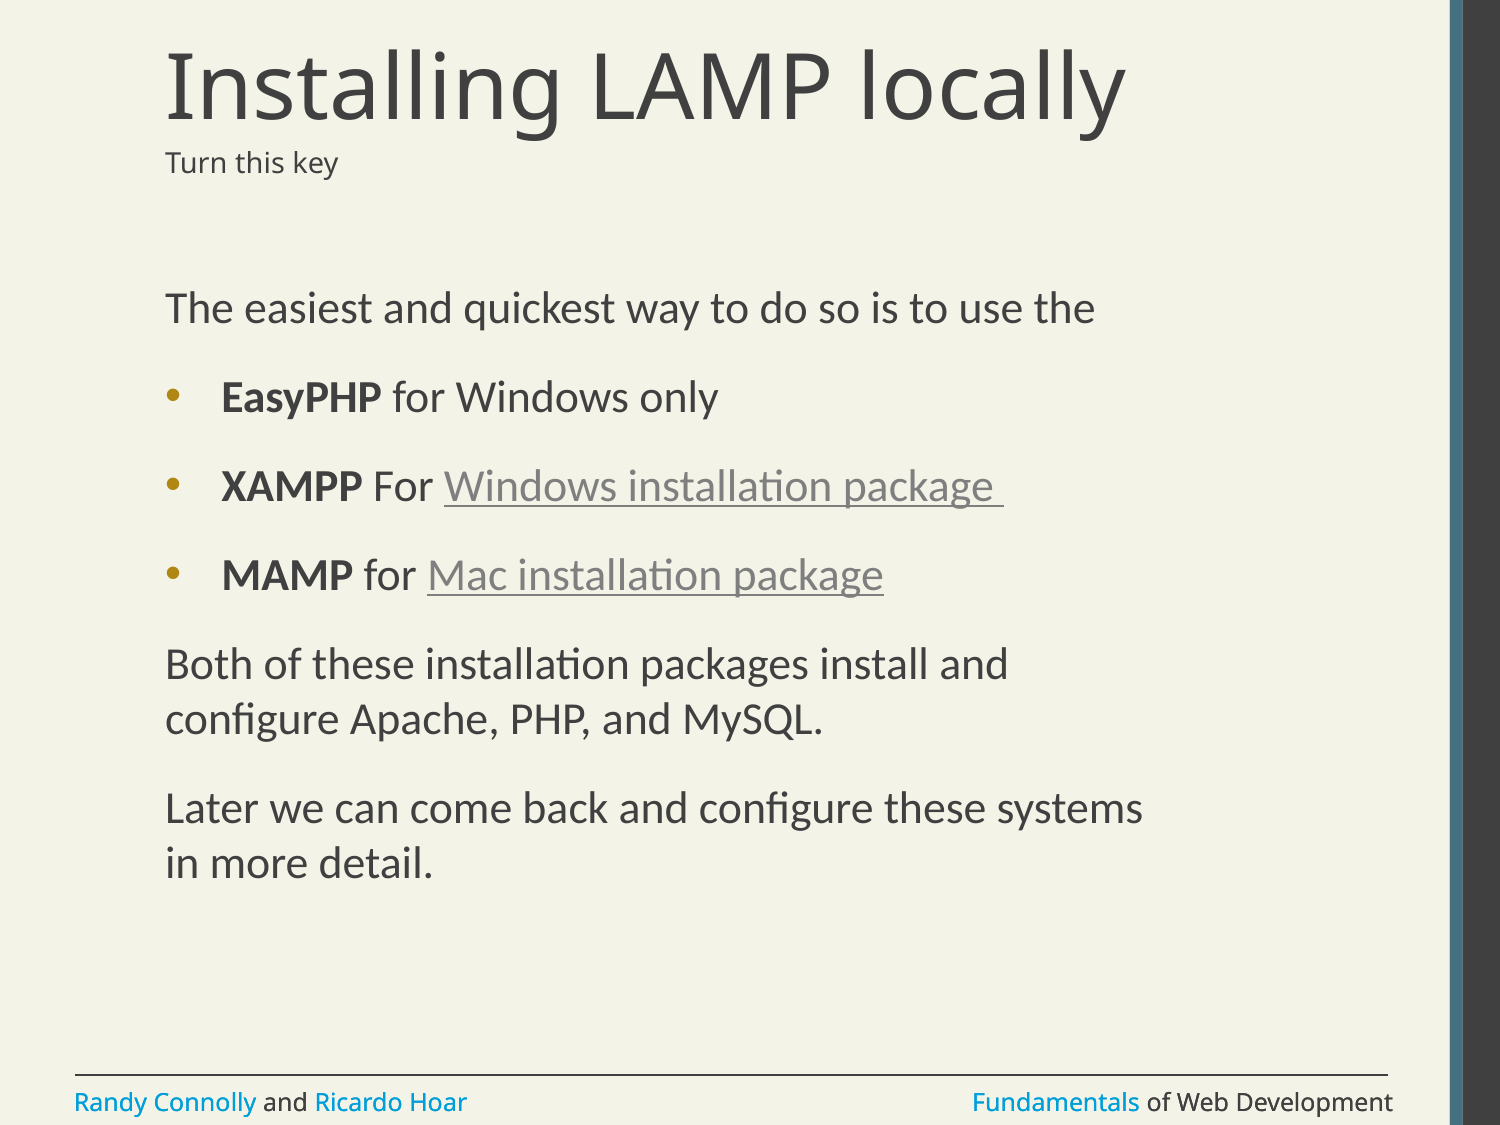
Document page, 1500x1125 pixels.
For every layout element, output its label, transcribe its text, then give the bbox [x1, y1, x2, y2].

list Turn this key [150, 137, 1200, 188]
title Installing LAMP locally [150, 20, 1425, 188]
list The easiest and quickest way to do so is to use the EasyPHP for Windows only XAMPP For Windows installation package MAMP for Mac installation package Both of these installation packages install and configure Apache, PHP, and MySQL. Later we can come back and configure these systems in more detail. [150, 270, 1200, 1013]
